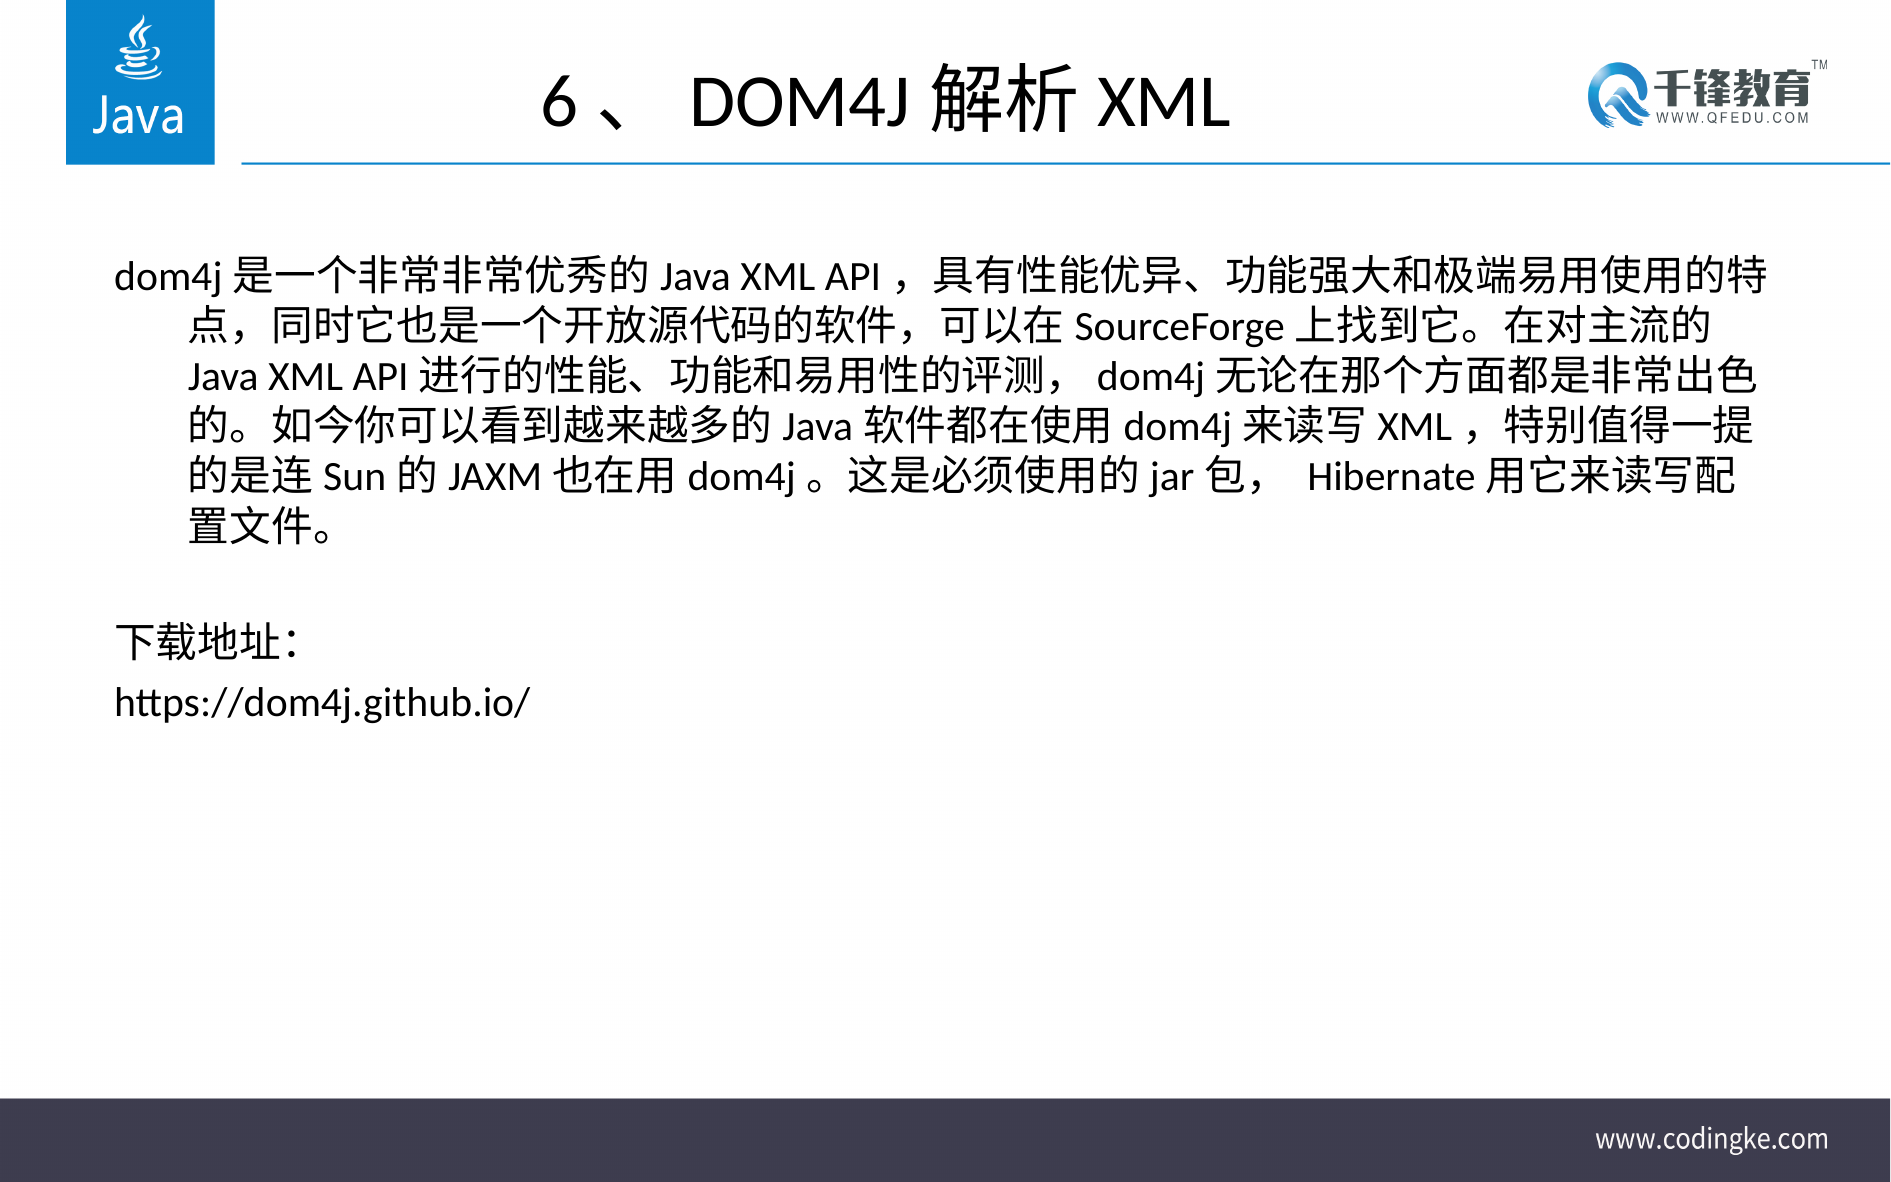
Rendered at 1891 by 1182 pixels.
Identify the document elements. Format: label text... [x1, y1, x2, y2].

list dom4j是一个非常非常优秀的Java XML API，具有性能优异、功能强大和极端易用使用的特点，同时它也是一个开放源代码的软件，可以在SourceForge上找到它。在对主流的Java XML API进行的性能、功能和易用性的评测，dom4j无论在那个方面都是非常出色的。如今你可以看到越来越多的Java软件都在使用dom4j来读写XML，特别值得一提的是连Sun的JAXM也在用dom4j。这是必须使用的jar包， Hibernate用它来读写配置文件。 下载地址： https://dom4j.github.io/ [94, 239, 1796, 1036]
title 6、DOM4J解析XML [236, 47, 1536, 147]
picture [0, 0, 1891, 1182]
